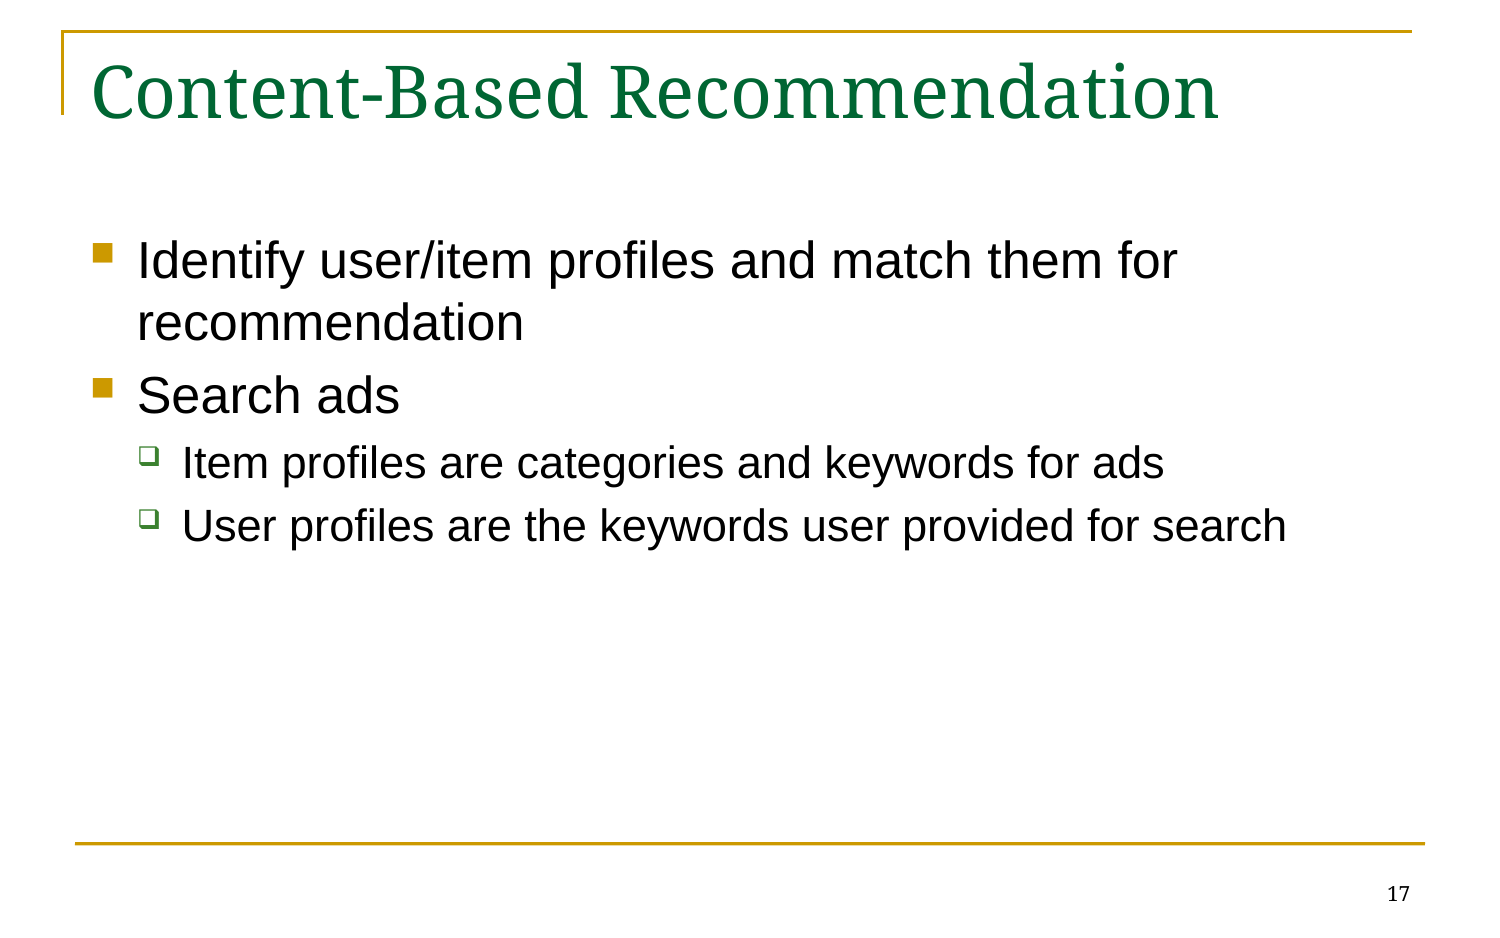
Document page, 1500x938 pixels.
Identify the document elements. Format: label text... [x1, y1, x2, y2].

title Content‐Based Recommendation [75, 37, 1425, 194]
list Identify user/item profiles and match them for recommendation Search ads Item profiles are categories and keywords for ads User profiles are the keywords user provided for search [75, 218, 1425, 839]
slide_number 17 [1074, 853, 1426, 917]
